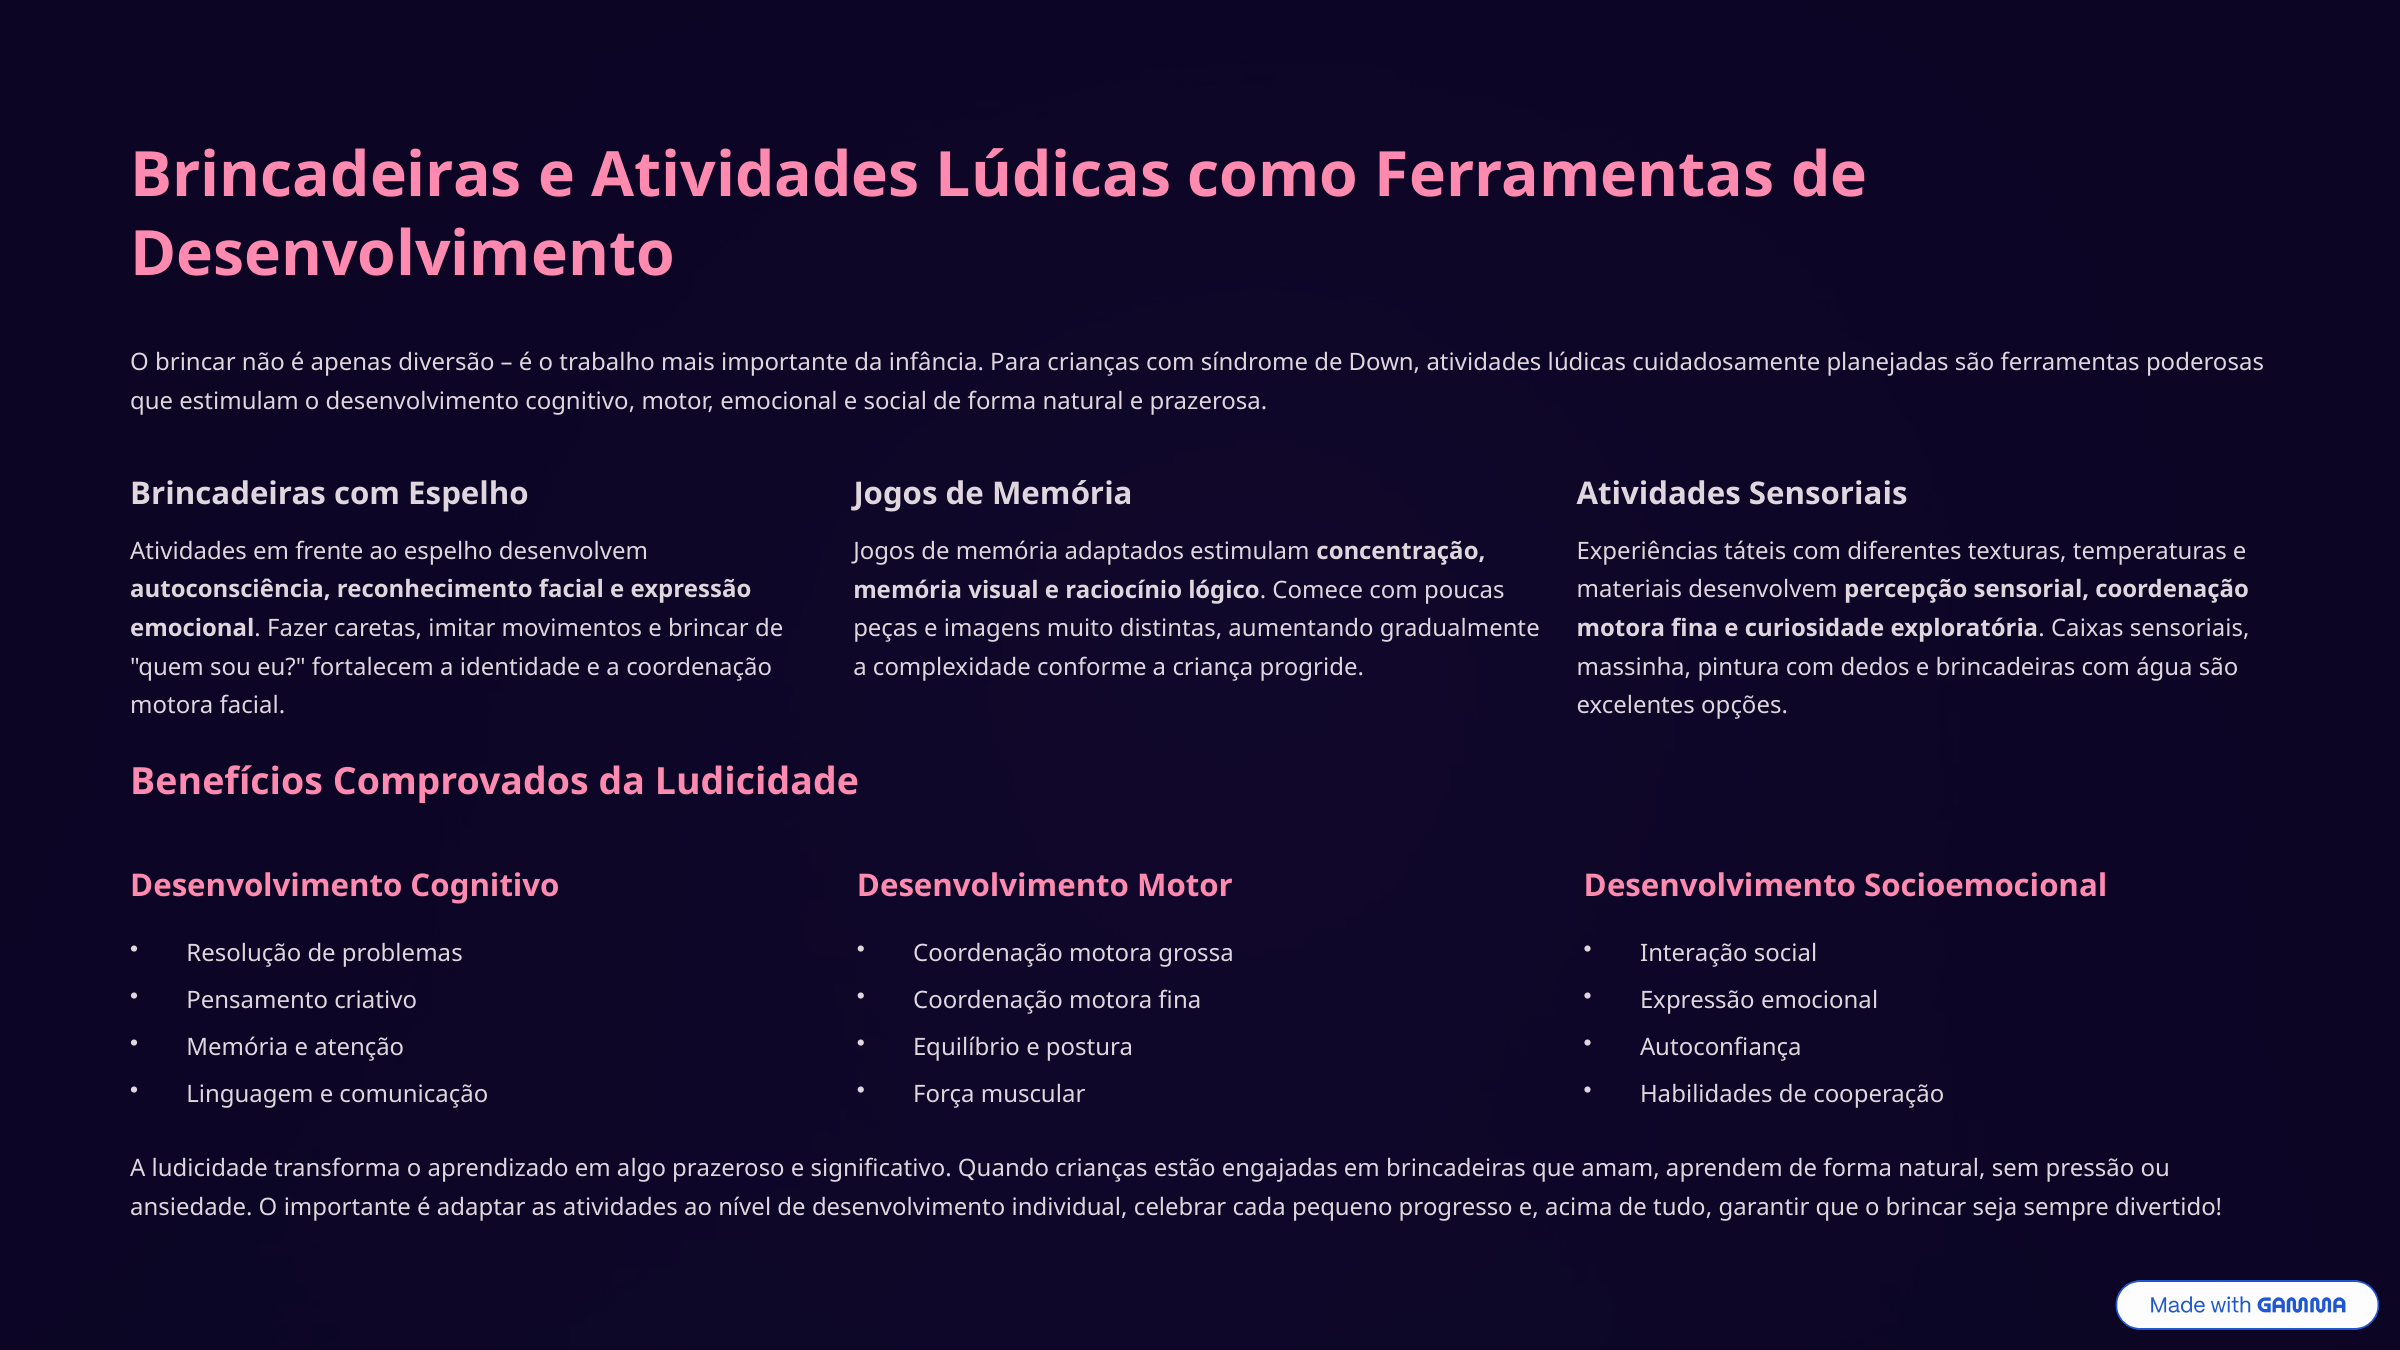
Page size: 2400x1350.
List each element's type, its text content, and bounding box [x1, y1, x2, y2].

text_box Interação social [1583, 927, 2273, 966]
text_box Jogos de memória adaptados estimulam concentração, memória visual e raciocínio lógico. Comece com poucas peças e imagens muito distintas, aumentando gradualmente a complexidade conforme a criança progride. [853, 525, 1547, 681]
text_box Pensamento criativo [130, 974, 797, 1013]
text_box Força muscular [856, 1068, 1524, 1108]
text_box Brincadeiras e Atividades Lúdicas como Ferramentas de Desenvolvimento [130, 129, 2270, 289]
text_box Linguagem e comunicação [130, 1068, 797, 1108]
text_box A ludicidade transforma o aprendizado em algo prazeroso e significativo. Quando crianças estão engajadas em brincadeiras que amam, aprendem de forma natural, sem pressão ou ansiedade. O importante é adaptar as atividades ao nível de desenvolvimento individual, celebrar cada pequeno progresso e, acima de tudo, garantir que o brincar seja sempre divertido! [130, 1142, 2270, 1221]
text_box Coordenação motora fina [856, 974, 1524, 1013]
text_box Experiências táteis com diferentes texturas, temperaturas e materiais desenvolvem percepção sensorial, coordenação motora fina e curiosidade exploratória. Caixas sensoriais, massinha, pintura com dedos e brincadeiras com água são excelentes opções. [1576, 525, 2270, 719]
text_box O brincar não é apenas diversão – é o trabalho mais importante da infância. Para crianças com síndrome de Down, atividades lúdicas cuidadosamente planejadas são ferramentas poderosas que estimulam o desenvolvimento cognitivo, motor, emocional e social de forma natural e prazerosa. [130, 336, 2270, 415]
text_box Atividades Sensoriais [1576, 471, 1895, 512]
text_box Autoconfiança [1583, 1021, 2273, 1061]
text_box Desenvolvimento Motor [856, 863, 1206, 903]
picture [2106, 1271, 2389, 1339]
text_box Equilíbrio e postura [856, 1021, 1524, 1061]
text_box Expressão emocional [1583, 974, 2273, 1013]
text_box Habilidades de cooperação [1583, 1068, 2273, 1108]
text_box Brincadeiras com Espelho [130, 471, 510, 512]
text_box Atividades em frente ao espelho desenvolvem autoconsciência, reconhecimento facial e expressão emocional. Fazer caretas, imitar movimentos e brincar de "quem sou eu?" fortalecem a identidade e a coordenação motora facial. [130, 525, 824, 719]
text_box Benefícios Comprovados da Ludicidade [130, 755, 819, 803]
text_box Memória e atenção [130, 1021, 797, 1061]
text_box Desenvolvimento Socioemocional [1583, 863, 2075, 903]
text_box Coordenação motora grossa [856, 927, 1524, 966]
text_box Resolução de problemas [130, 927, 797, 966]
text_box Jogos de Memória [853, 471, 1171, 512]
text_box Desenvolvimento Cognitivo [130, 863, 530, 903]
